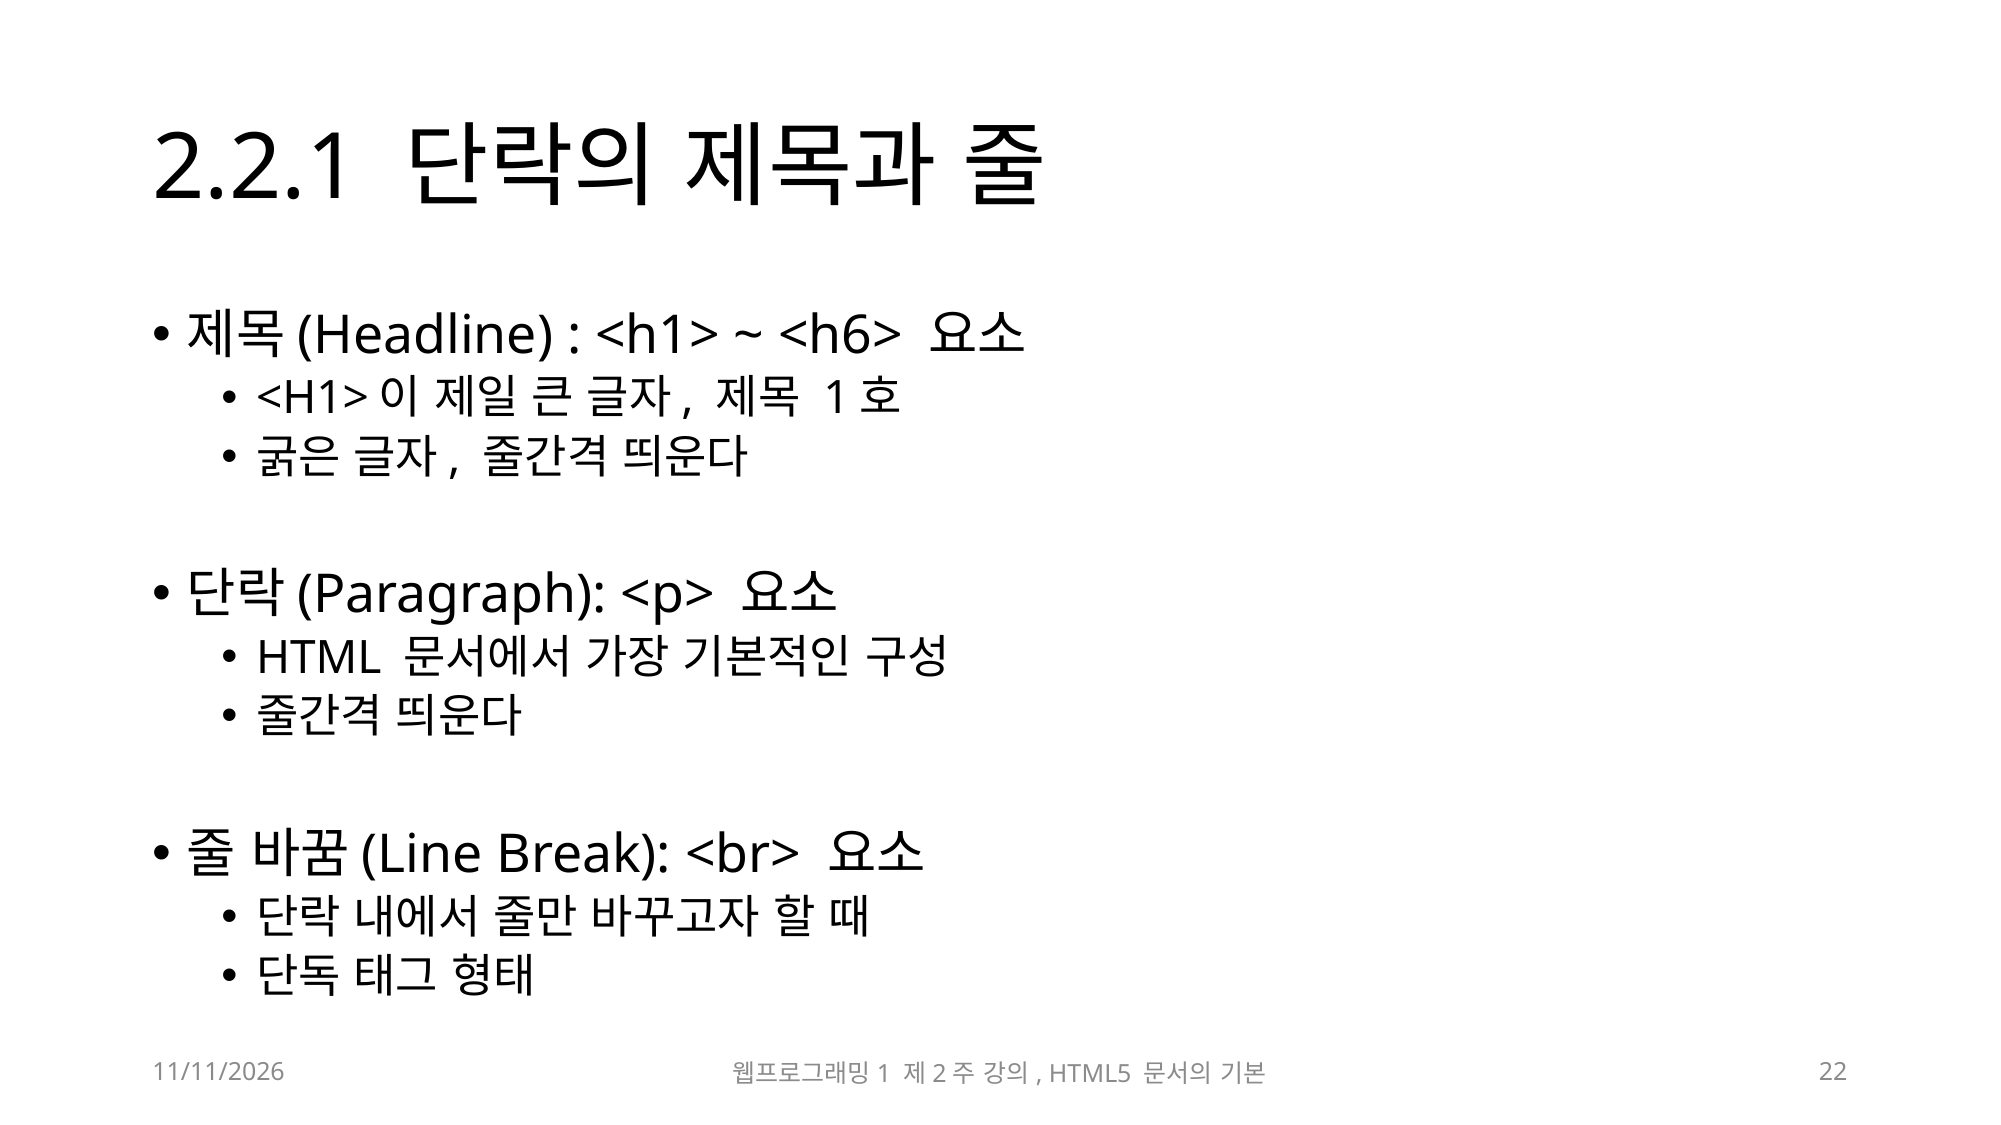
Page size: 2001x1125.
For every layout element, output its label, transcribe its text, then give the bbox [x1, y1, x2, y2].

footer 웹프로그래밍1 제2주 강의, HTML5 문서의 기본 [662, 1042, 1338, 1103]
list 제목(Headline) : <h1> ~ <h6> 요소 <H1>이 제일 큰 글자, 제목 1호 굵은 글자, 줄간격 띄운다 단락(Paragraph): <p> 요소 HTML 문서에서 가장 기본적인 구성 줄간격 띄운다 줄 바꿈(Line Break): <br> 요소 단락 내에서 줄만 바꾸고자 할 때 단독 태그 형태 [137, 299, 1863, 1014]
slide_number 22 [1412, 1042, 1863, 1103]
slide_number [137, 1042, 588, 1103]
title 2.2.1 단락의 제목과 줄 [137, 59, 1863, 278]
